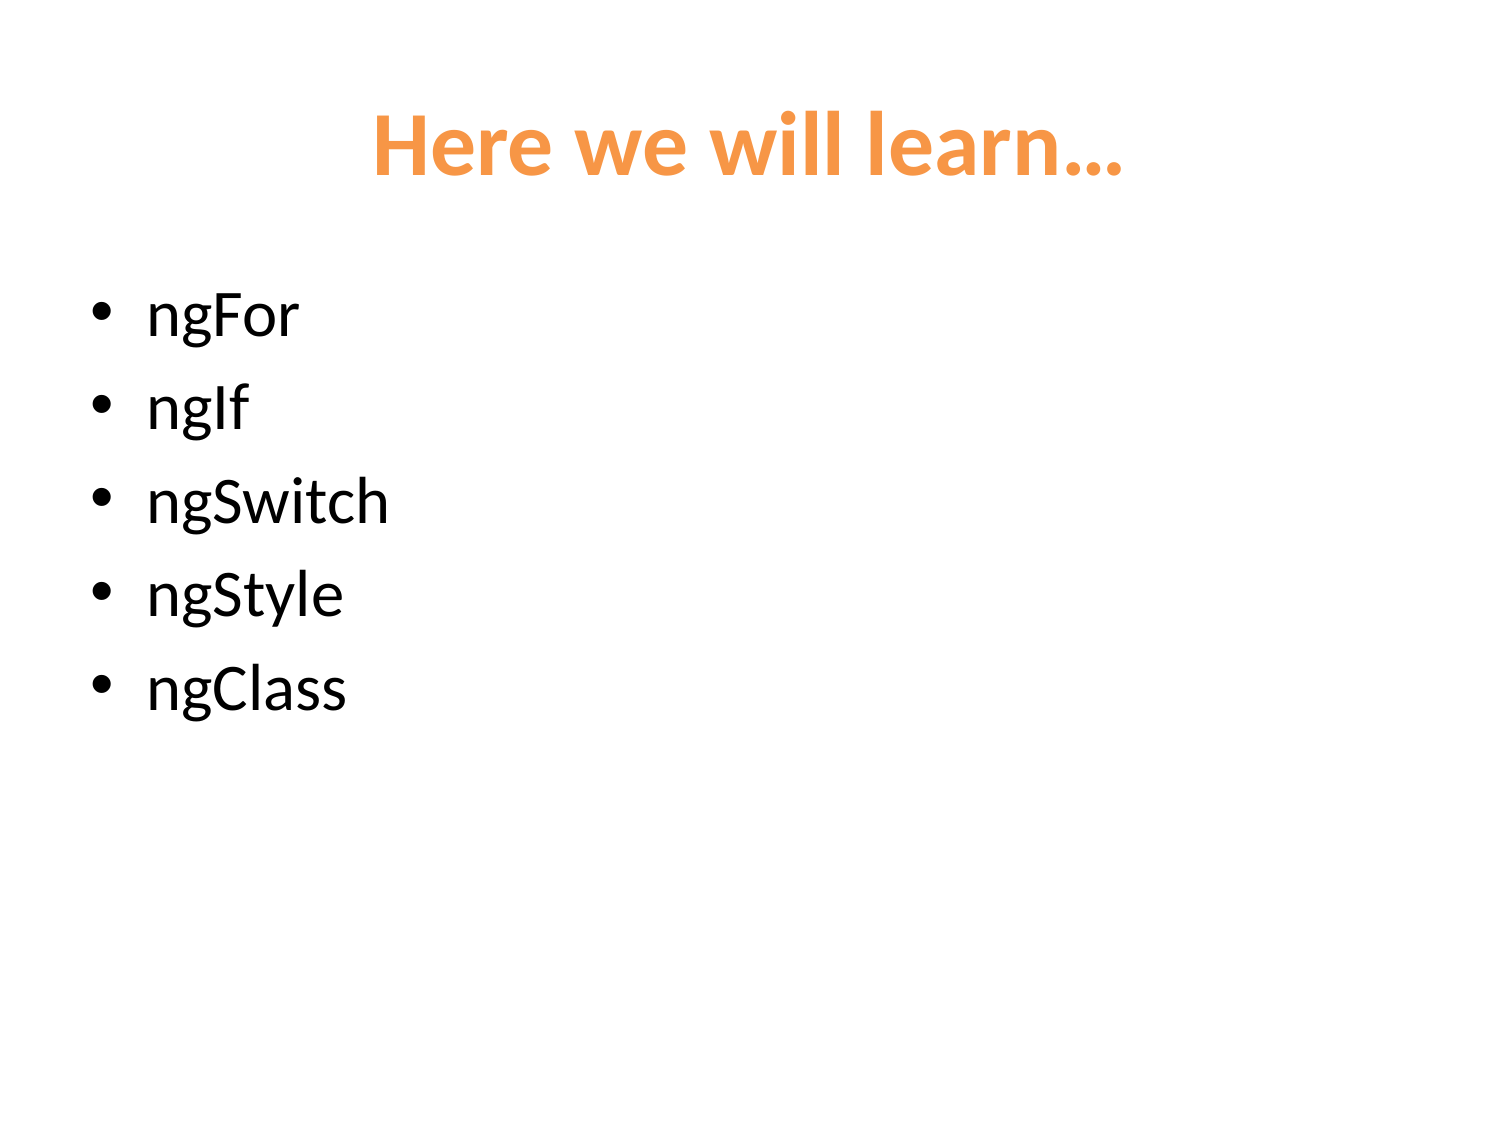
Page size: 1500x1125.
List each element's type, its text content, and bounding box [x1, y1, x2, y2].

list ngFor ngIf ngSwitch ngStyle ngClass [75, 262, 1425, 1005]
title Here we will learn… [75, 45, 1425, 233]
